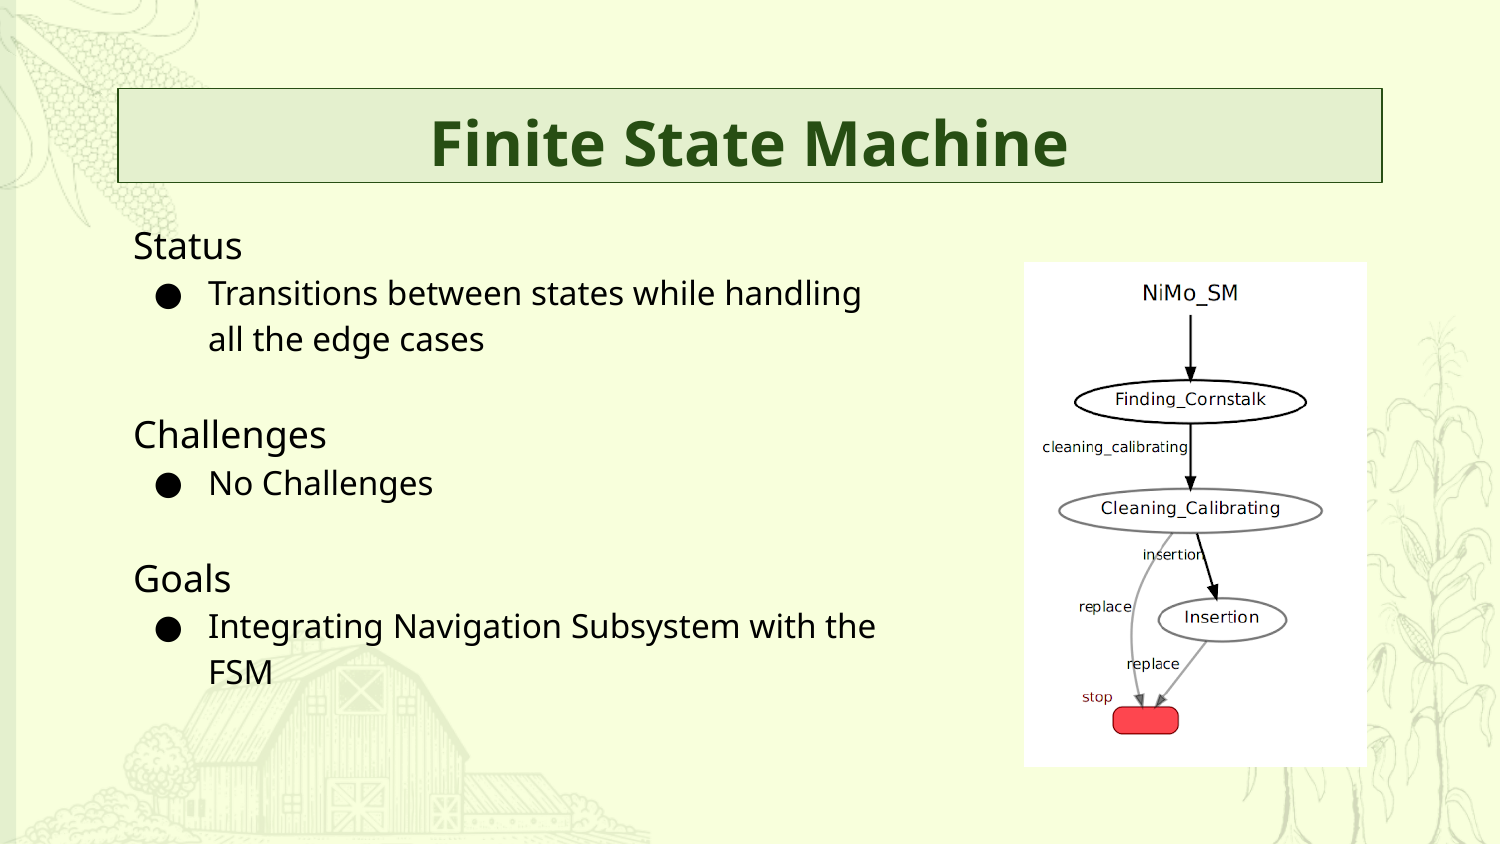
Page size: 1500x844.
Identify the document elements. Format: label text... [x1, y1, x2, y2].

picture [1024, 262, 1367, 767]
text_box Status Transitions between states while handling all the edge cases Challenges No Challenges Goals Integrating Navigation Subsystem with the FSM [118, 199, 905, 707]
title Finite State Machine [117, 88, 1383, 183]
